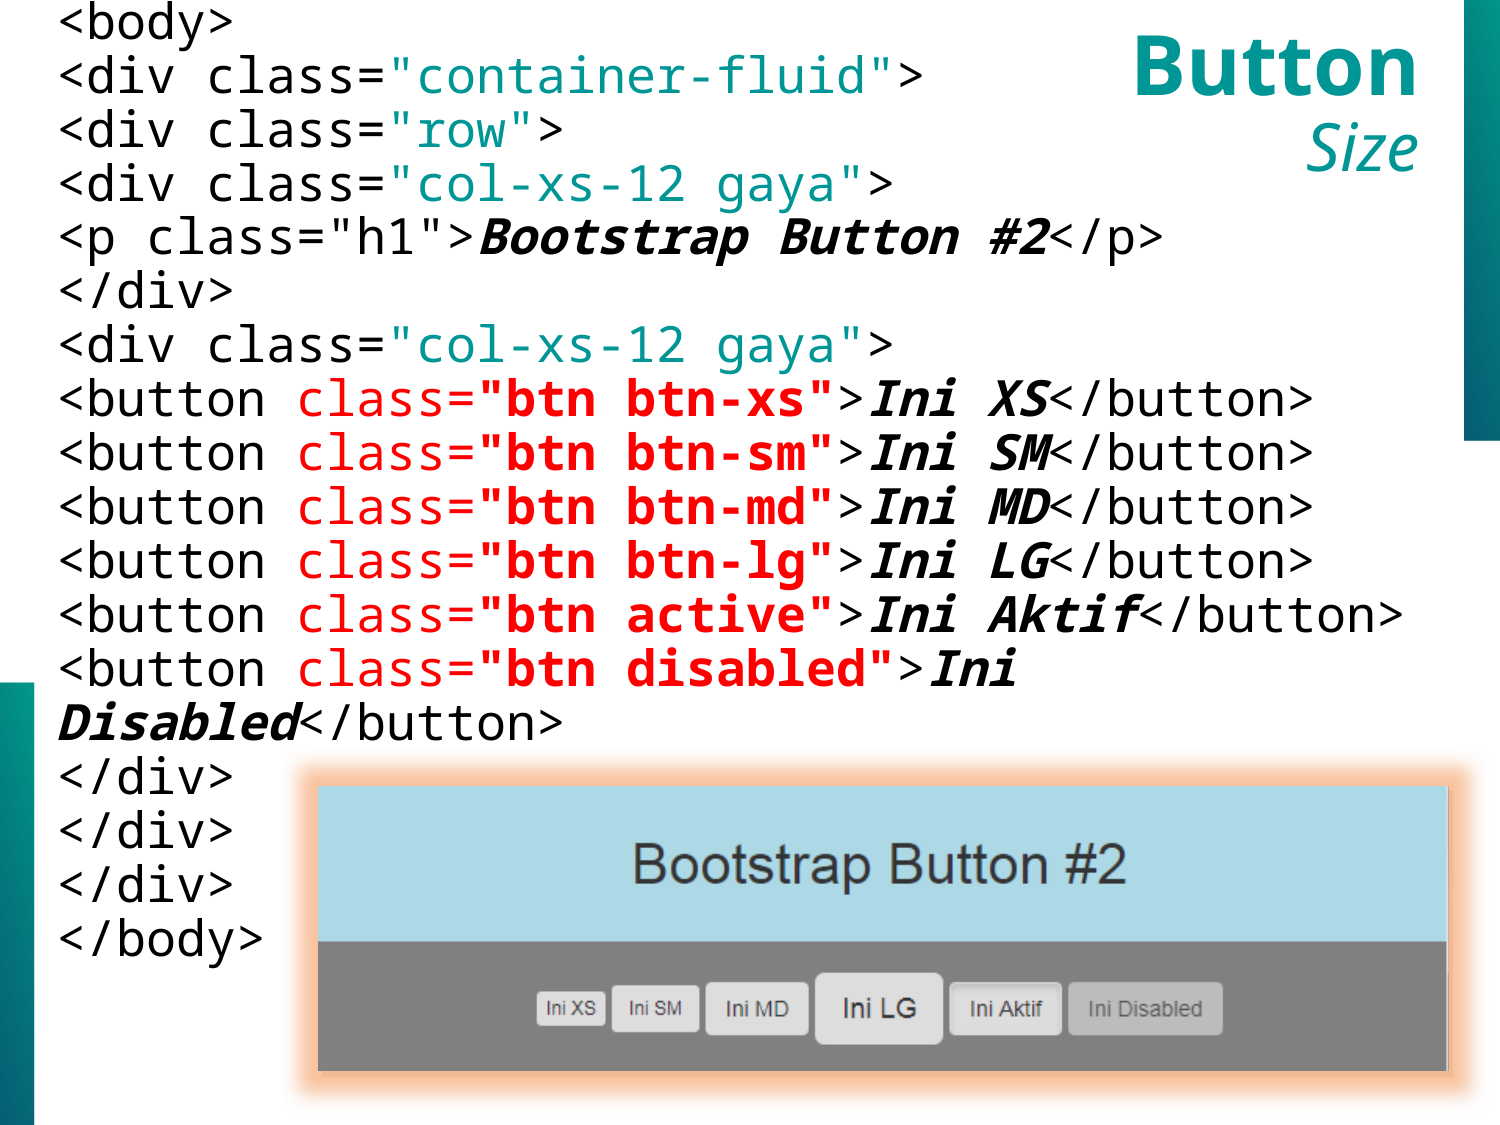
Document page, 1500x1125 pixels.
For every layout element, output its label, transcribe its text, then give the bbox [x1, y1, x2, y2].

picture [318, 786, 1449, 1071]
text_box <body> <div class="container-fluid"> <div class="row"> <div class="col-xs-12 gaya"> <p class="h1">Bootstrap Button #2</p> </div> <div class="col-xs-12 gaya"> <button class="btn btn-xs">Ini XS</button> <button class="btn btn-sm">Ini SM</button> <button class="btn btn-md">Ini MD</button> <button class="btn btn-lg">Ini LG</button> <button class="btn active">Ini Aktif</button> <button class="btn disabled">Ini Disabled</button> </div> </div> </div> </body> [41, 73, 1482, 890]
text_box [296, 763, 1482, 890]
text_box https://getbootstrap.com/docs/3.3/components/ [298, 766, 1466, 890]
picture [0, 0, 1500, 1125]
text_box Button Size [998, 0, 1436, 225]
